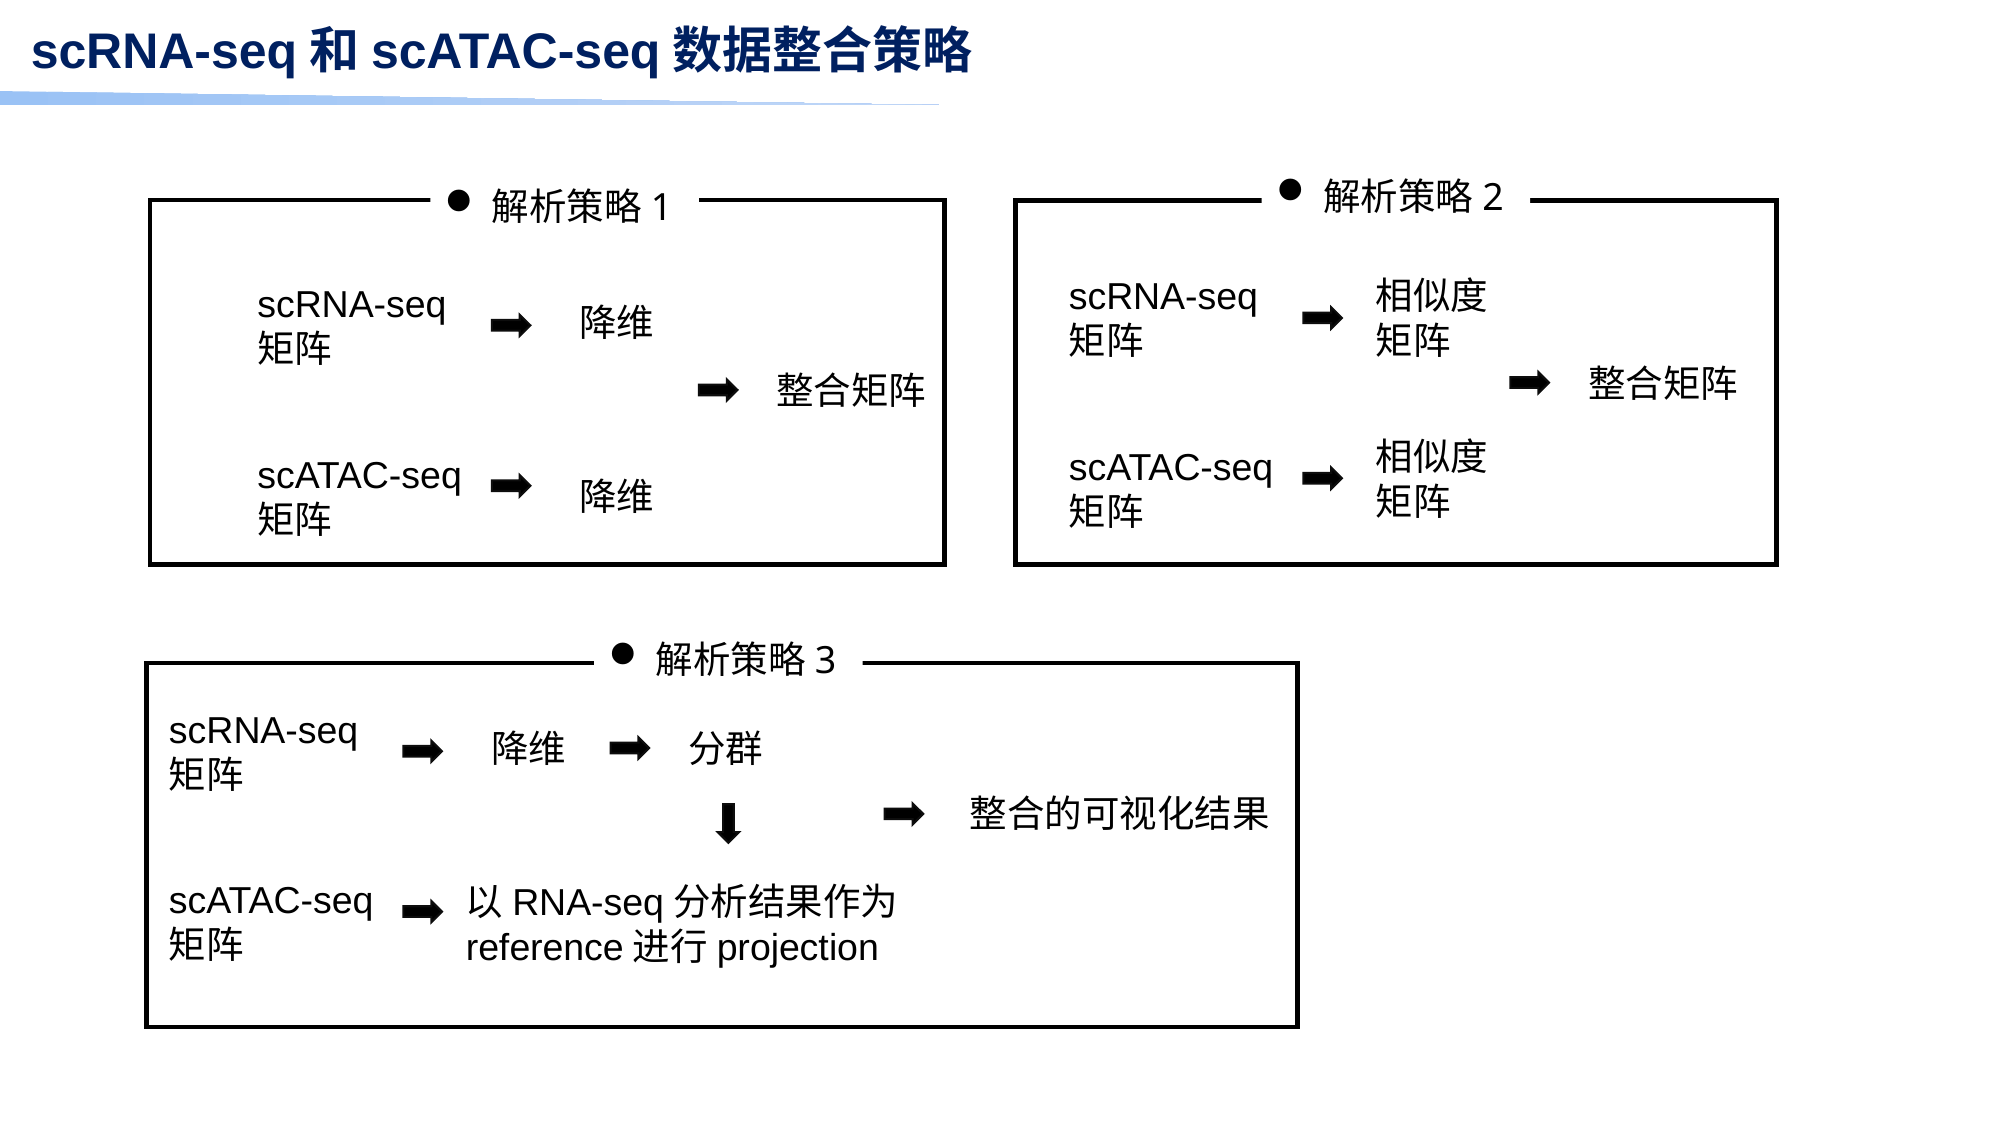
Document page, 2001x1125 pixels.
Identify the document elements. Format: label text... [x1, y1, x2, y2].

text_box 解析策略2 [1261, 165, 1531, 225]
text_box [149, 199, 946, 565]
text_box 解析策略1 [430, 175, 699, 236]
text_box [1014, 199, 1778, 565]
text_box [145, 662, 1298, 1028]
text_box [0, 90, 963, 107]
text_box 解析策略3 [594, 628, 863, 689]
text_box scRNA-seq和scATAC-seq数据整合策略 [16, 10, 2000, 86]
